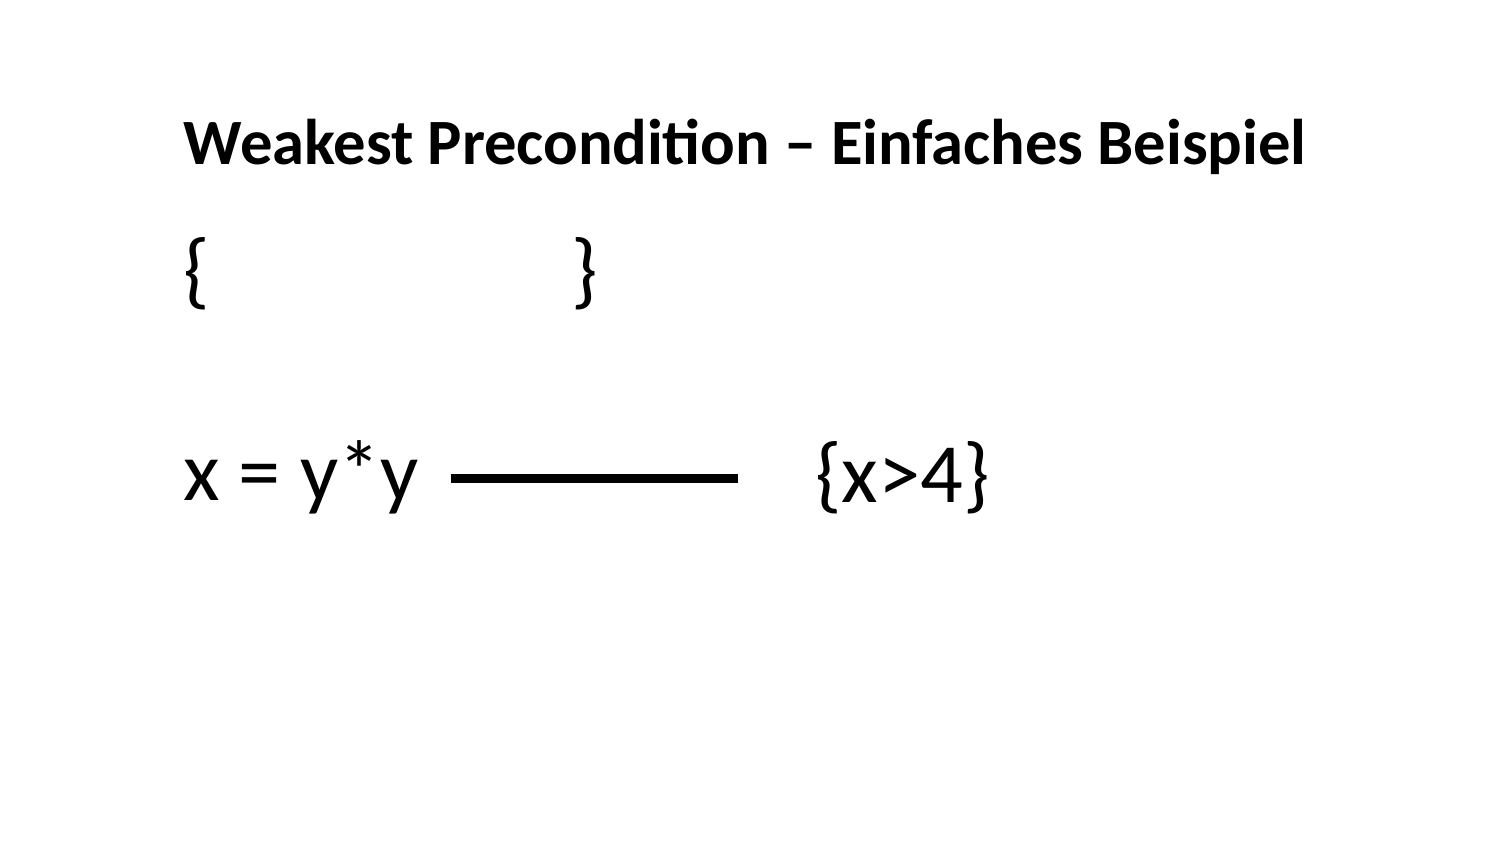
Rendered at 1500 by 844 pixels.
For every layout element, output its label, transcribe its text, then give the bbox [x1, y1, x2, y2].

text_box {x>4} [800, 410, 1124, 527]
title Weakest Precondition – Einfaches Beispiel [168, 84, 1351, 194]
text_box { } x = y*y [168, 206, 680, 627]
